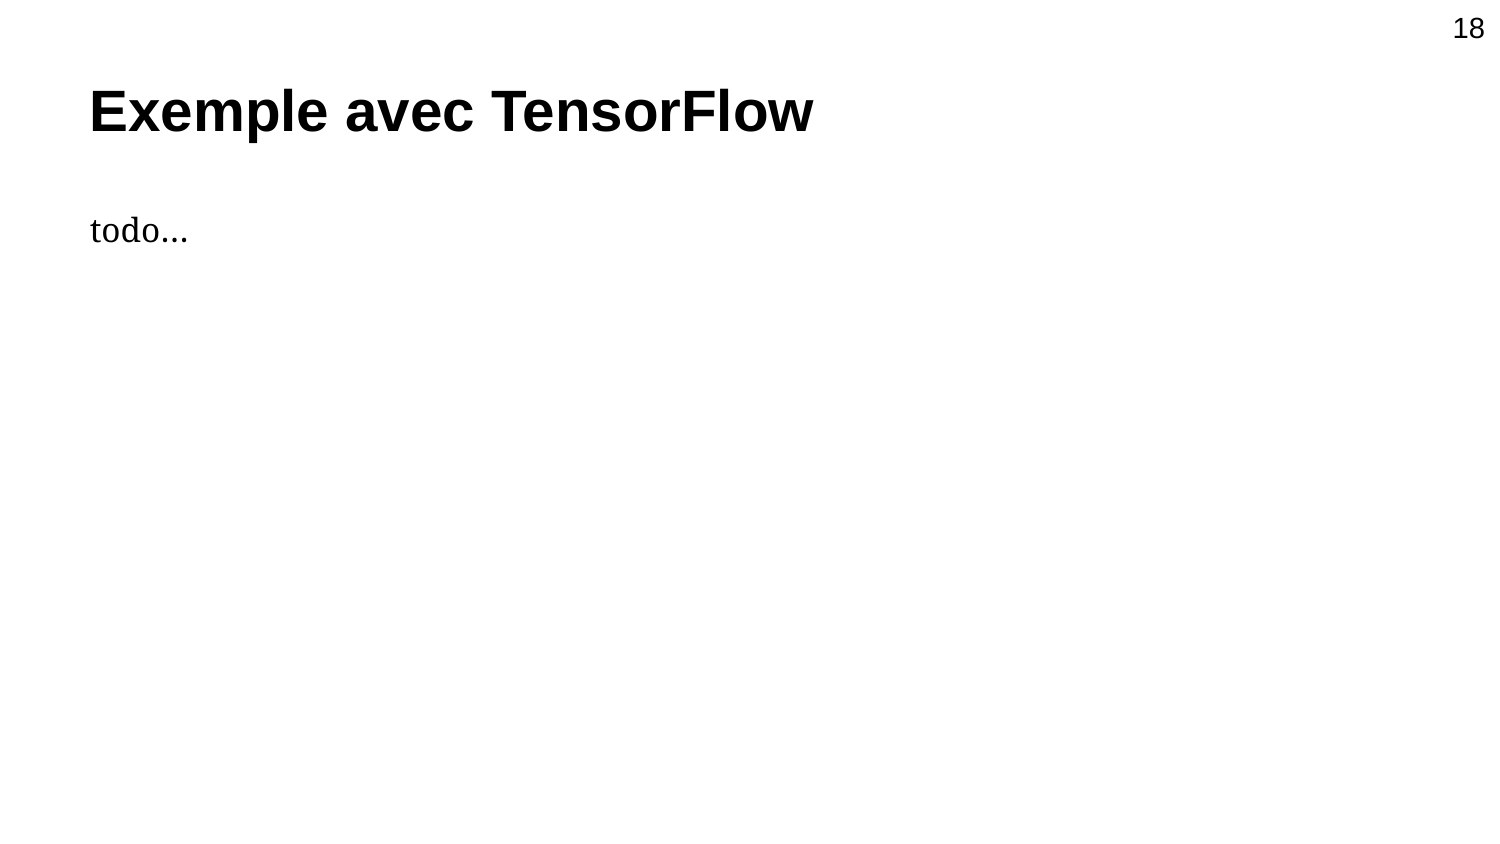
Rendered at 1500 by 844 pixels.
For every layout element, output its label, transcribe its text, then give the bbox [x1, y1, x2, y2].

slide_number 18 [1325, 2, 1500, 43]
list todo… [75, 187, 1475, 788]
title Exemple avec TensorFlow [75, 65, 1475, 187]
